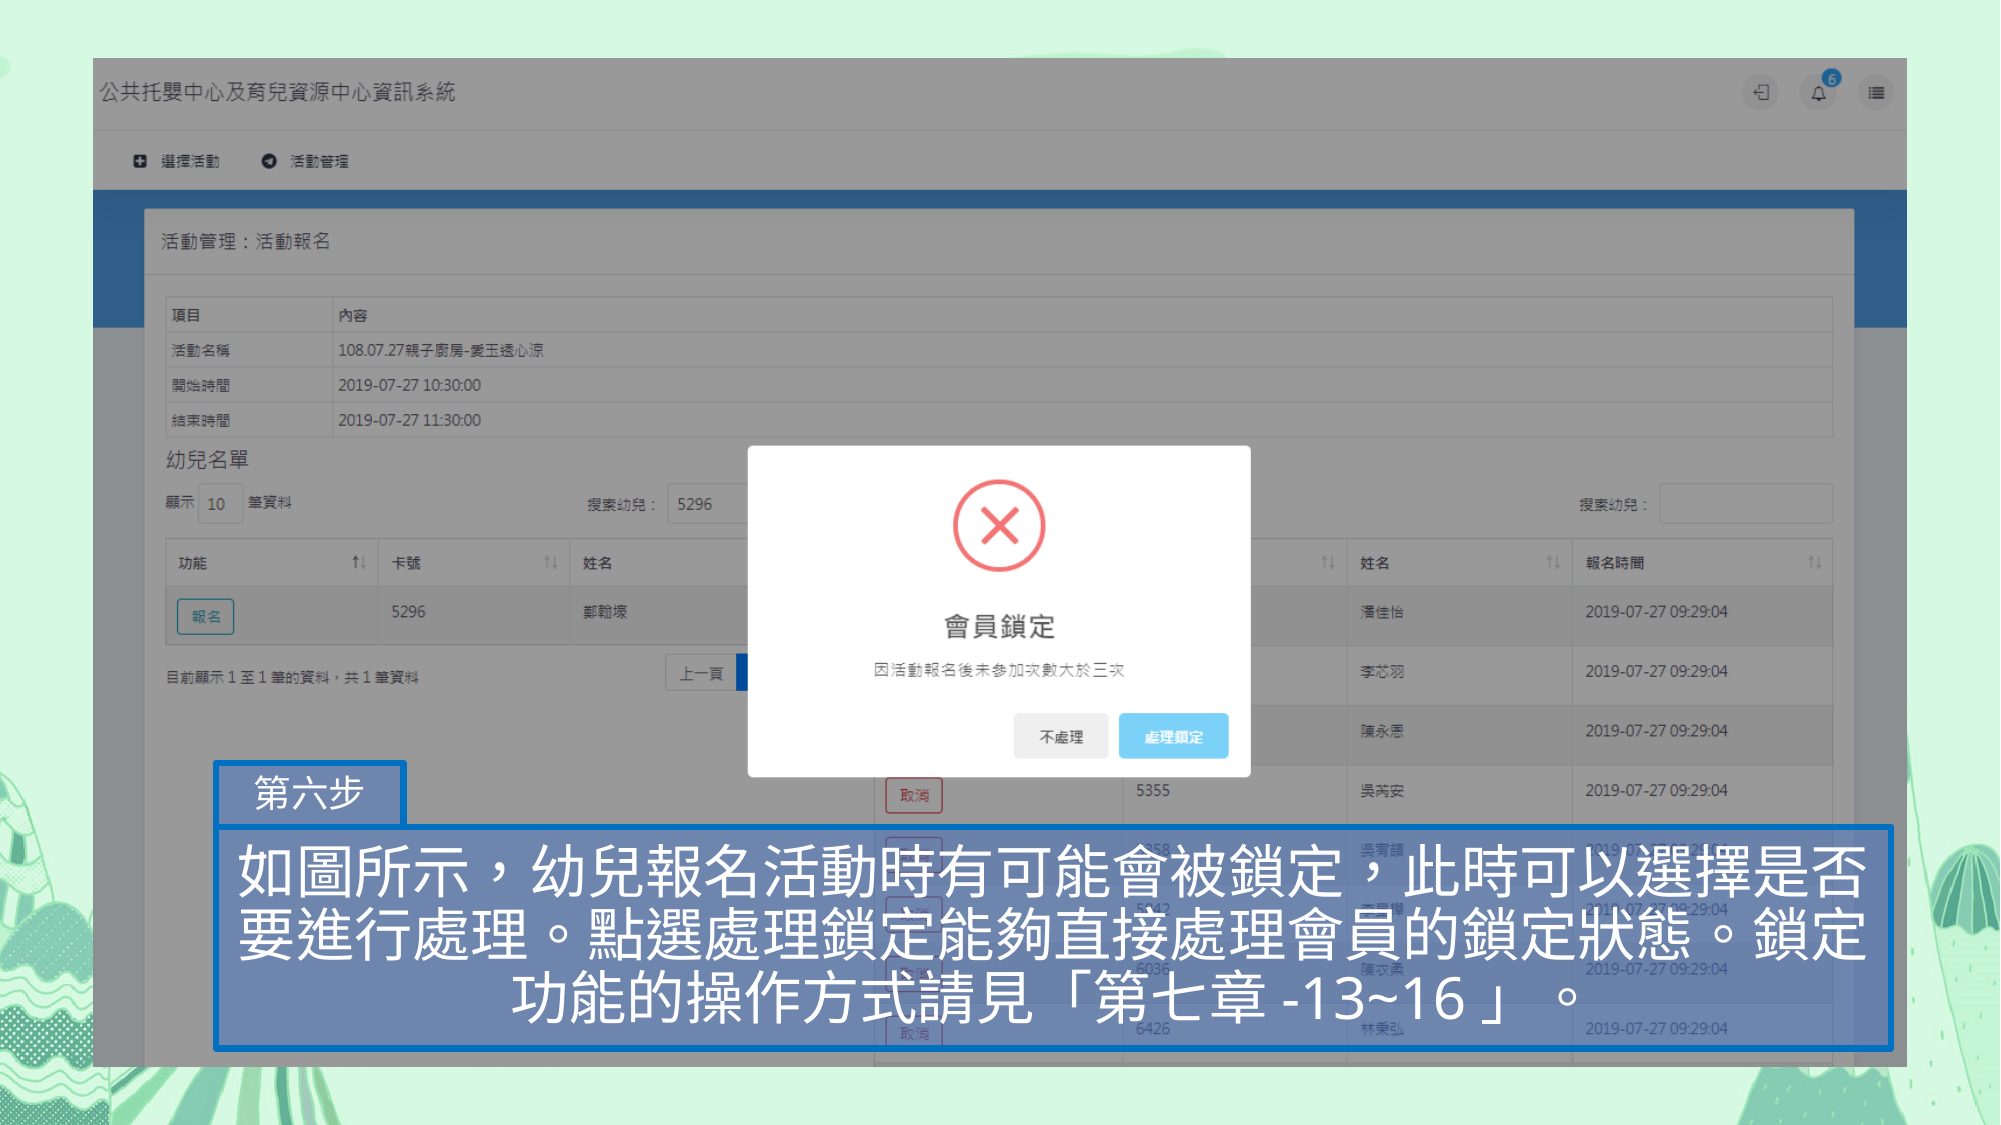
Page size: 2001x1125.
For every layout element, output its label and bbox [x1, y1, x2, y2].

text_box [0, 0, 2000, 1125]
picture [93, 58, 1907, 1067]
